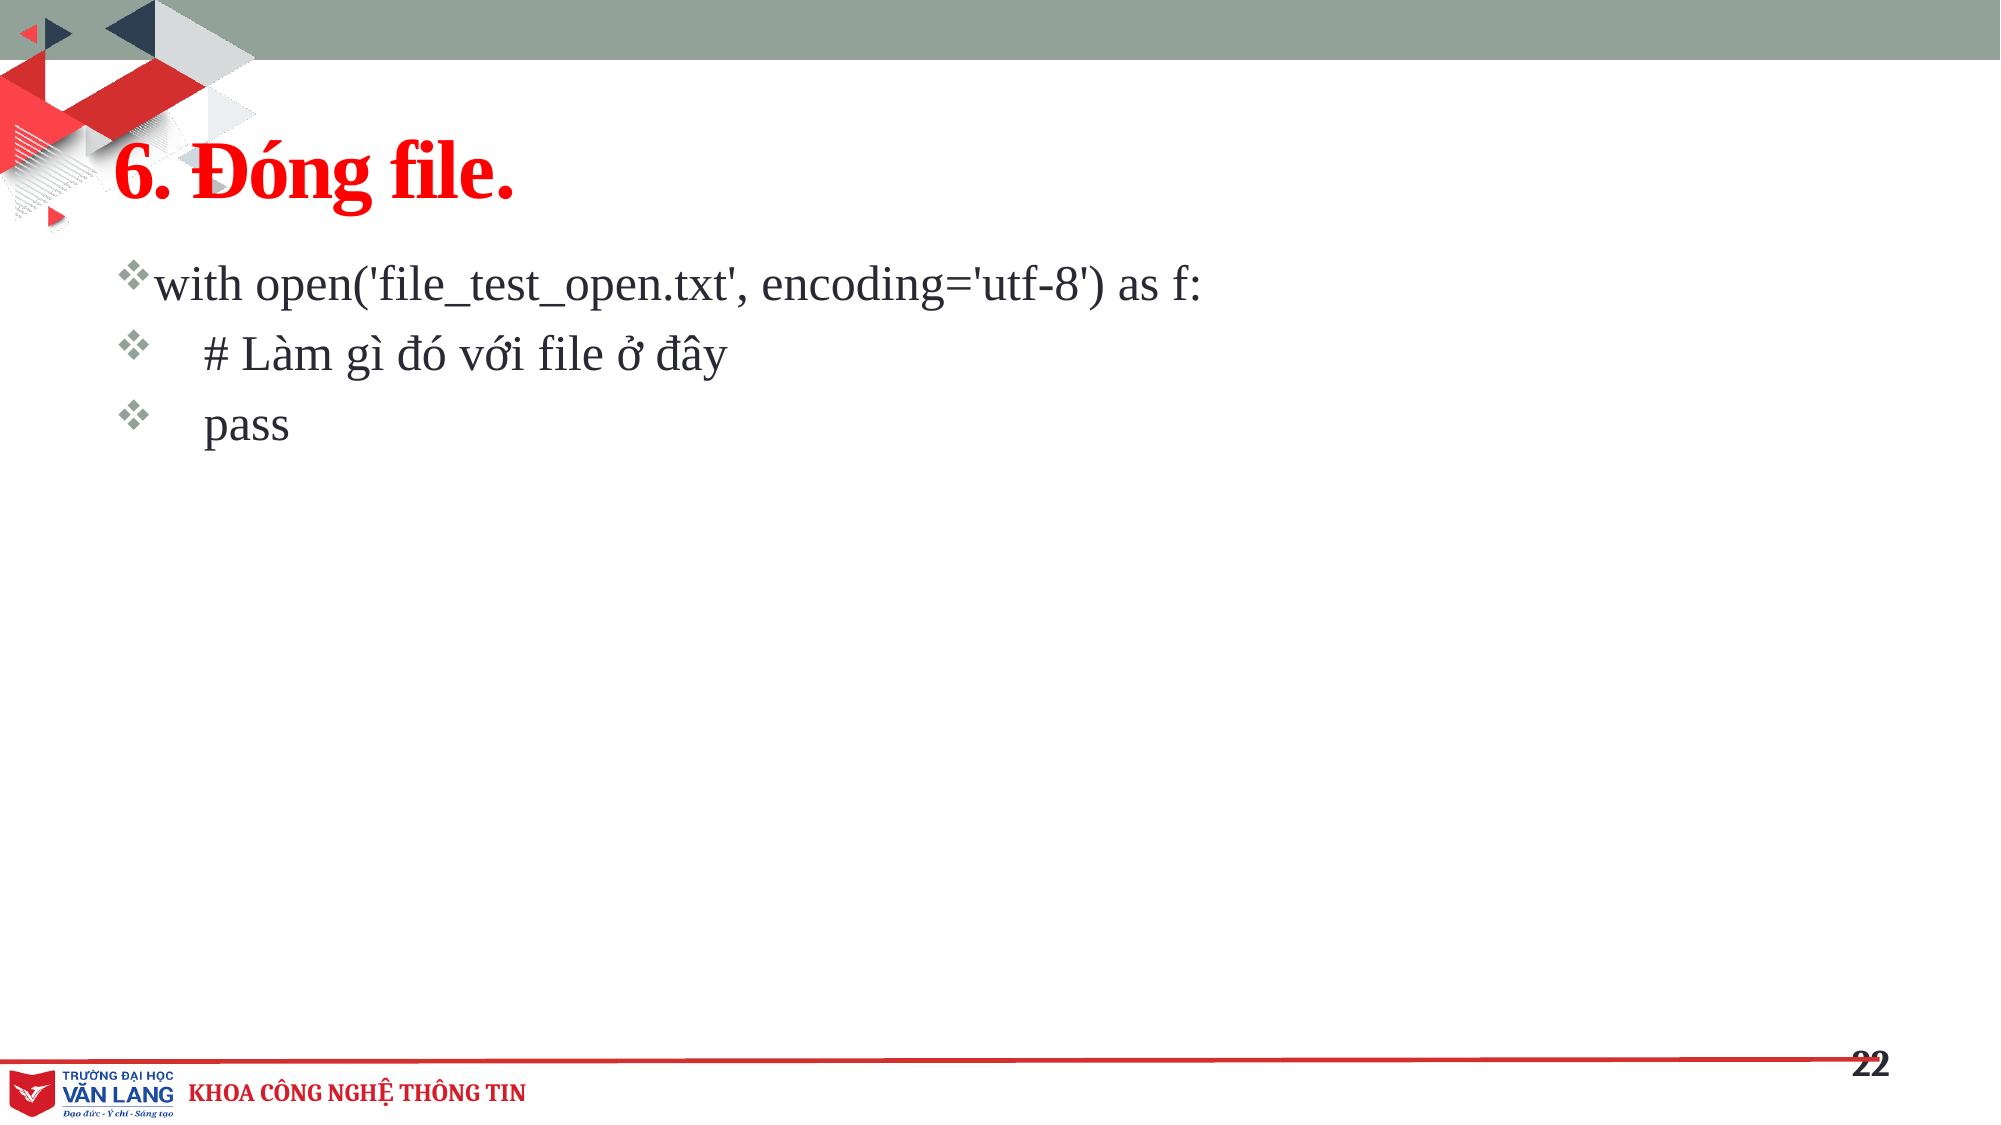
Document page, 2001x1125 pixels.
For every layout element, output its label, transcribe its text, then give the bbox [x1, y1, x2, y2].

picture [8, 1069, 173, 1118]
picture [0, 0, 256, 233]
title 6. Đóng file. [98, 83, 1899, 247]
list with open('file_test_open.txt', encoding='utf-8') as f: # Làm gì đó với file ở đây pass [99, 243, 1900, 956]
